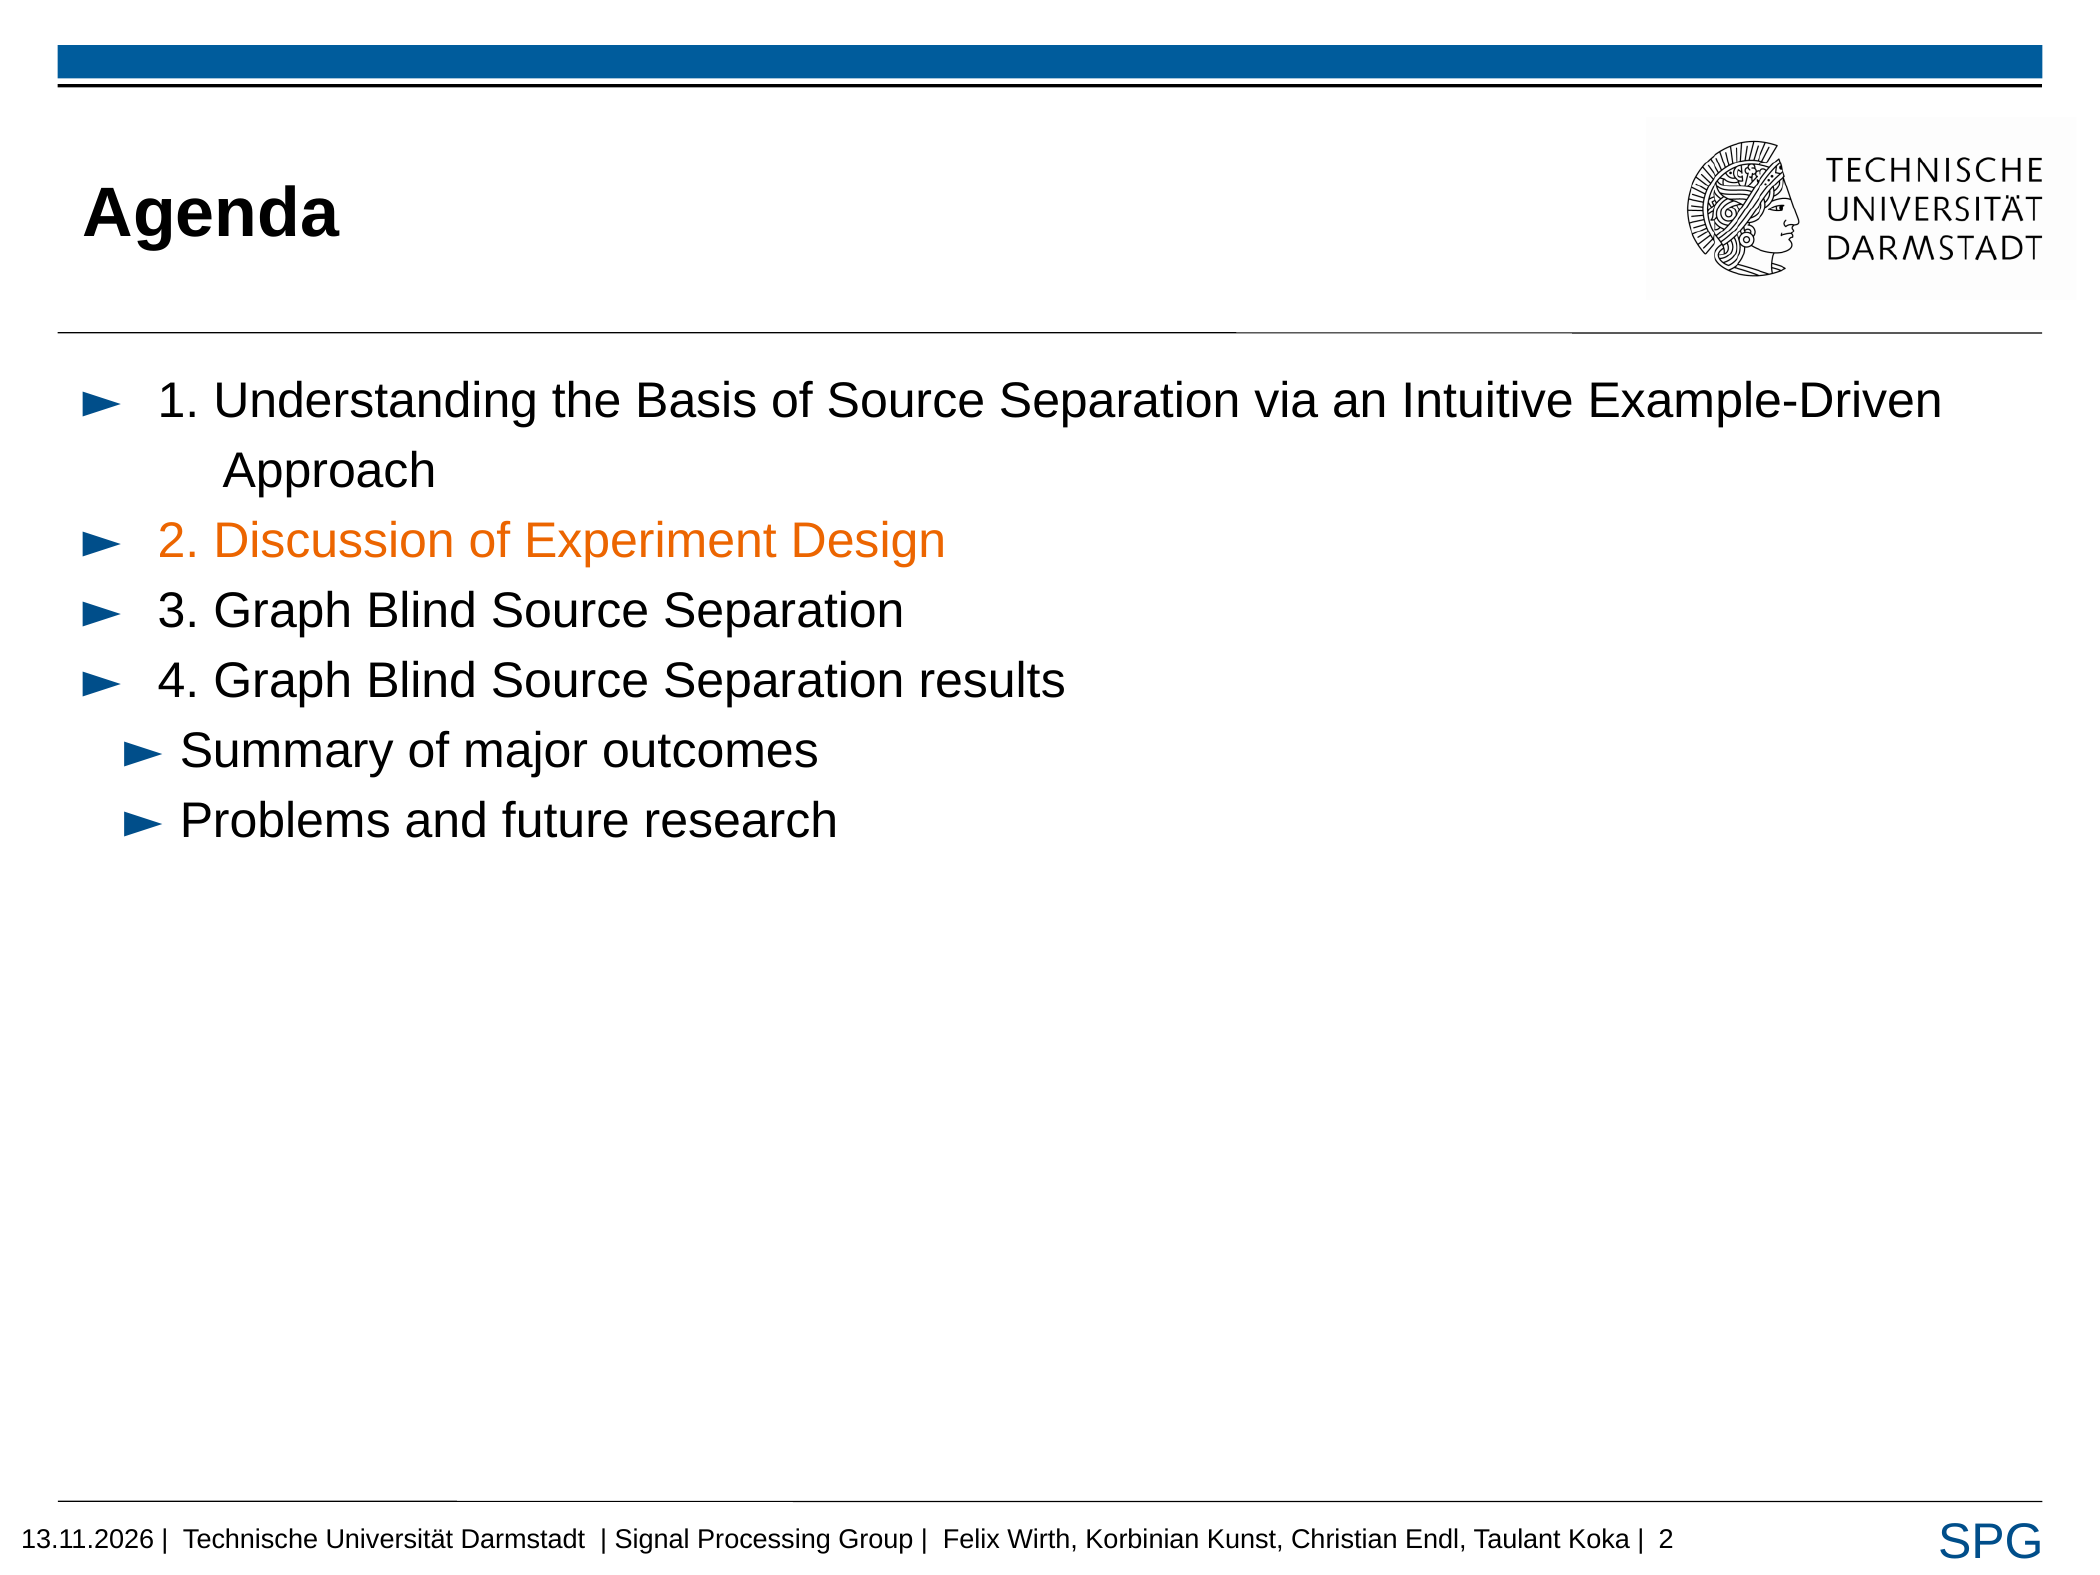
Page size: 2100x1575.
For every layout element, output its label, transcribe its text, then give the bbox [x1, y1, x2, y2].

title Agenda [82, 112, 1662, 306]
list 1. Understanding the Basis of Source Separation via an Intuitive Example-Driven Approach 2. Discussion of Experiment Design 3. Graph Blind Source Separation 4. Graph Blind Source Separation results Summary of major outcomes Problems and future research [82, 367, 2070, 1431]
picture [1662, 117, 2077, 300]
